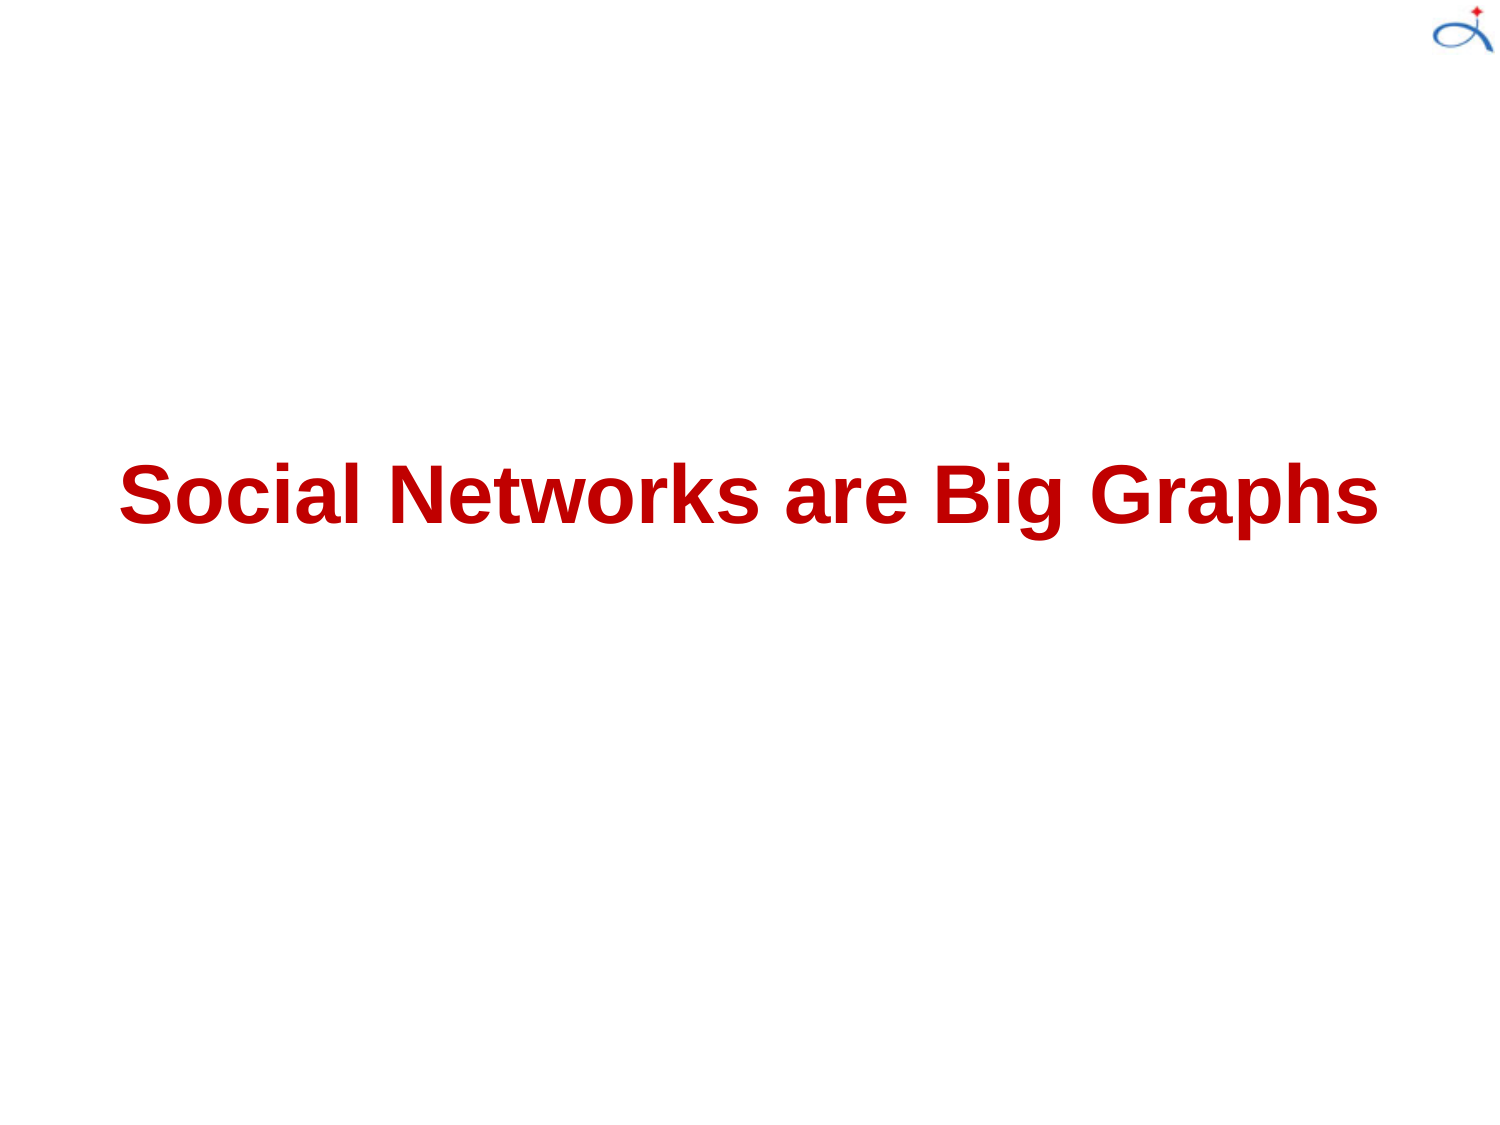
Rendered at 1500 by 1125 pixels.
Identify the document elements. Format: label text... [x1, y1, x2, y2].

picture [1432, 5, 1495, 55]
text_box Social Networks are Big Graphs [64, 432, 1436, 564]
